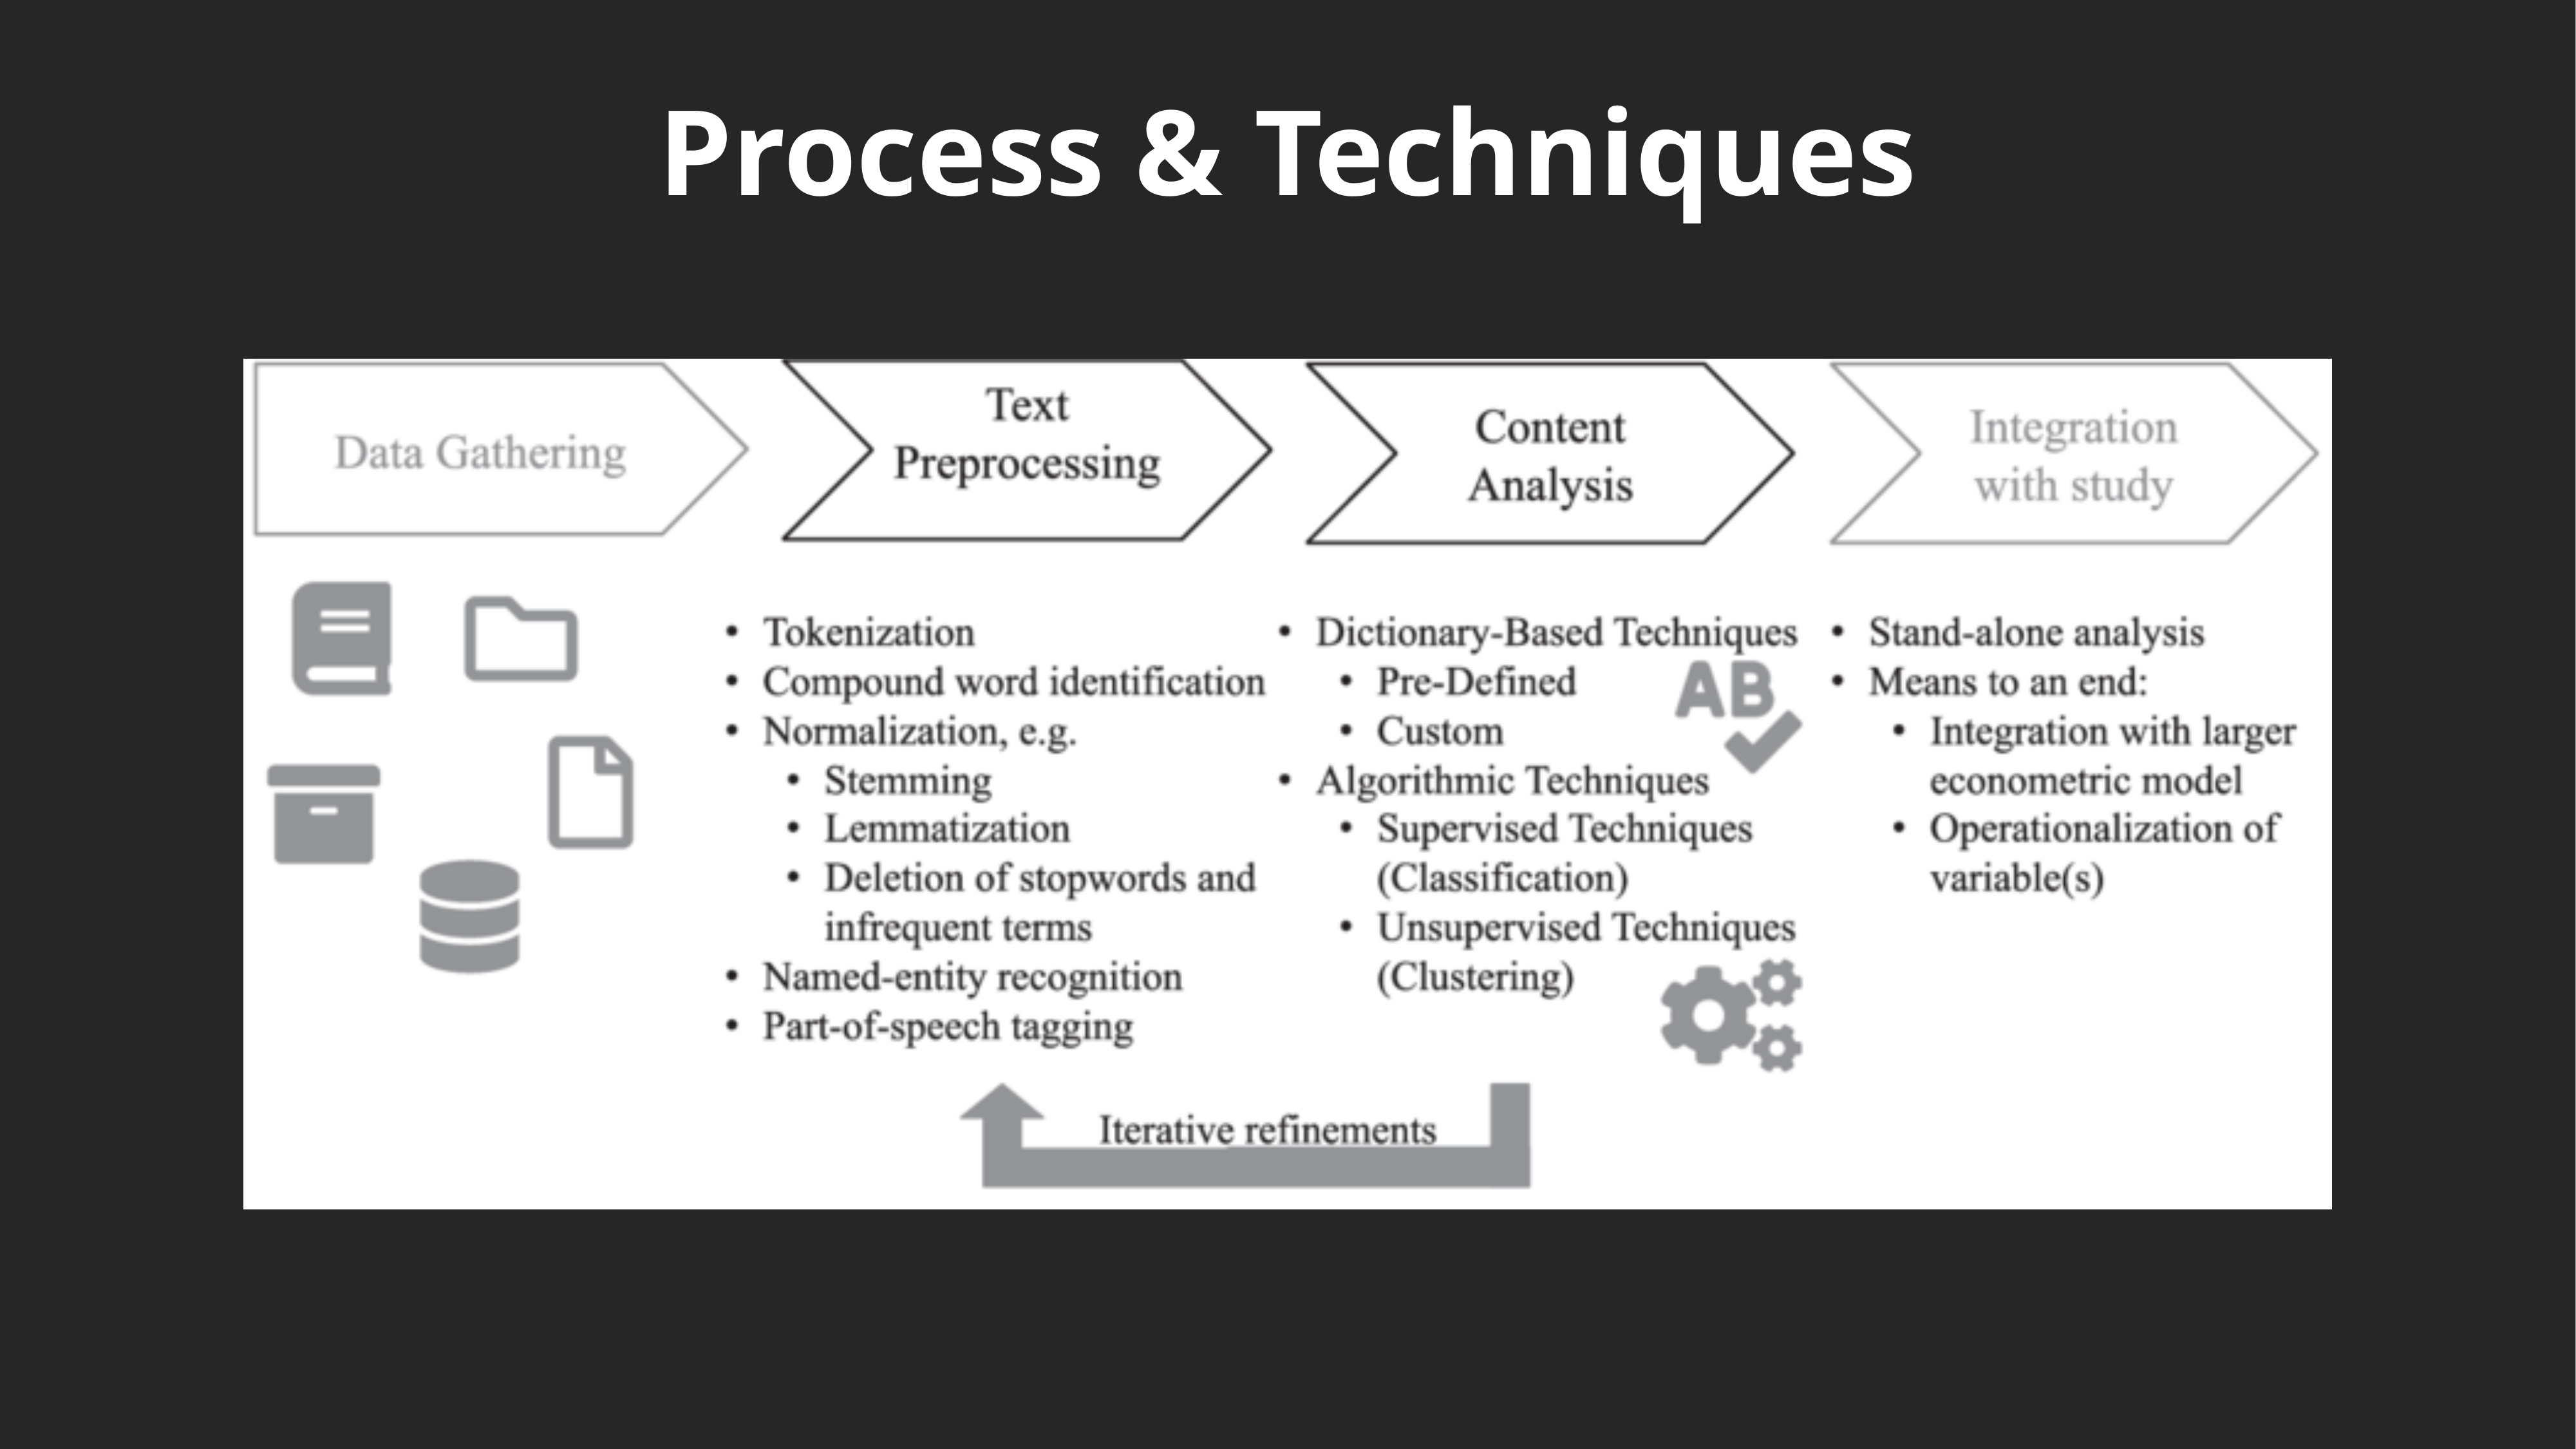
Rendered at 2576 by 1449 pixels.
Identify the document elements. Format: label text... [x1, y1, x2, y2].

title Process & Techniques [129, 72, 2447, 314]
picture [243, 359, 2332, 1209]
